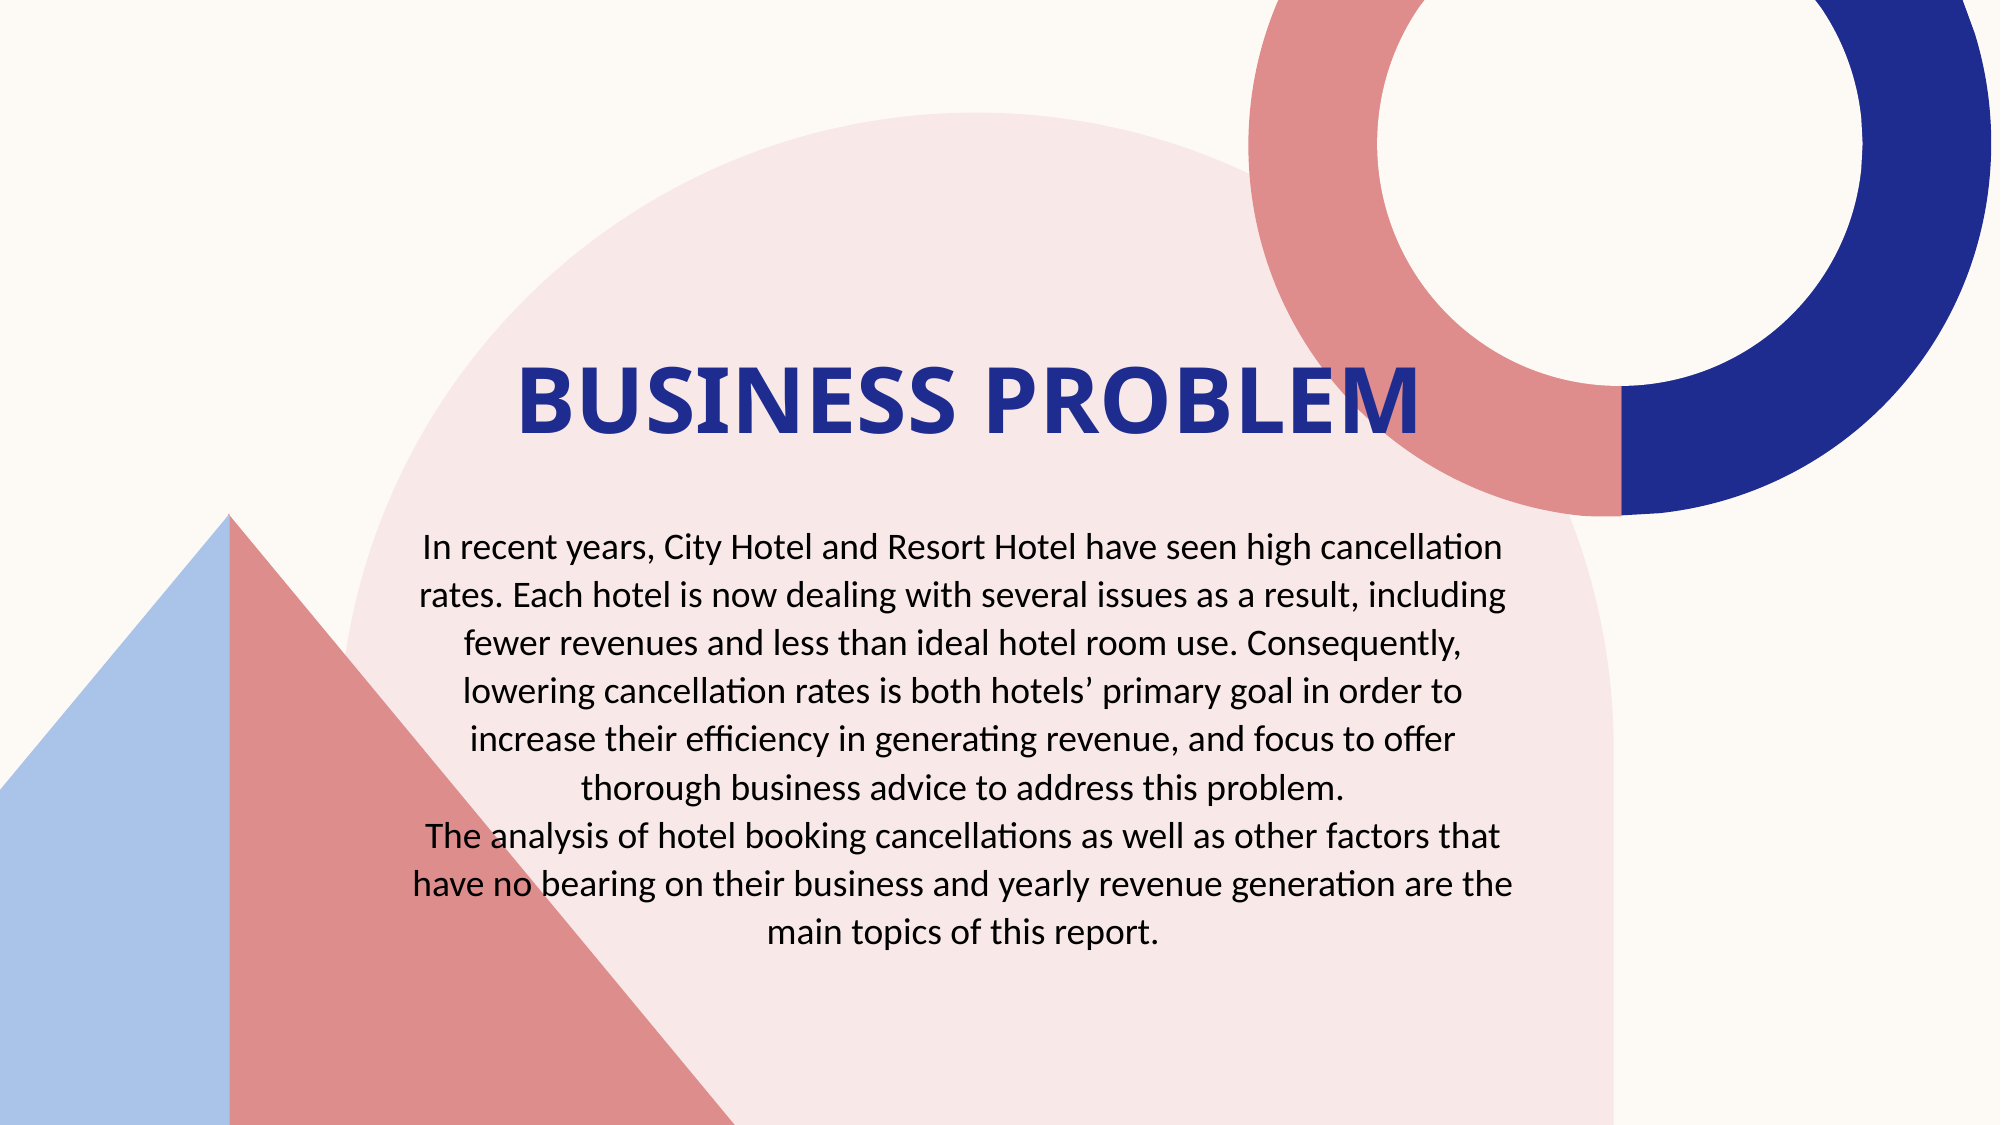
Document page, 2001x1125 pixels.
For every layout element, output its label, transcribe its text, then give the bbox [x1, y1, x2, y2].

list In recent years, City Hotel and Resort Hotel have seen high cancellation rates. Each hotel is now dealing with several issues as a result, including fewer revenues and less than ideal hotel room use. Consequently, lowering cancellation rates is both hotels’ primary goal in order to increase their efficiency in generating revenue, and focus to offer thorough business advice to address this problem. The analysis of hotel booking cancellations as well as other factors that have no bearing on their business and yearly revenue generation are the main topics of this report. [326, 473, 1525, 997]
title Business problem [345, 334, 1594, 474]
